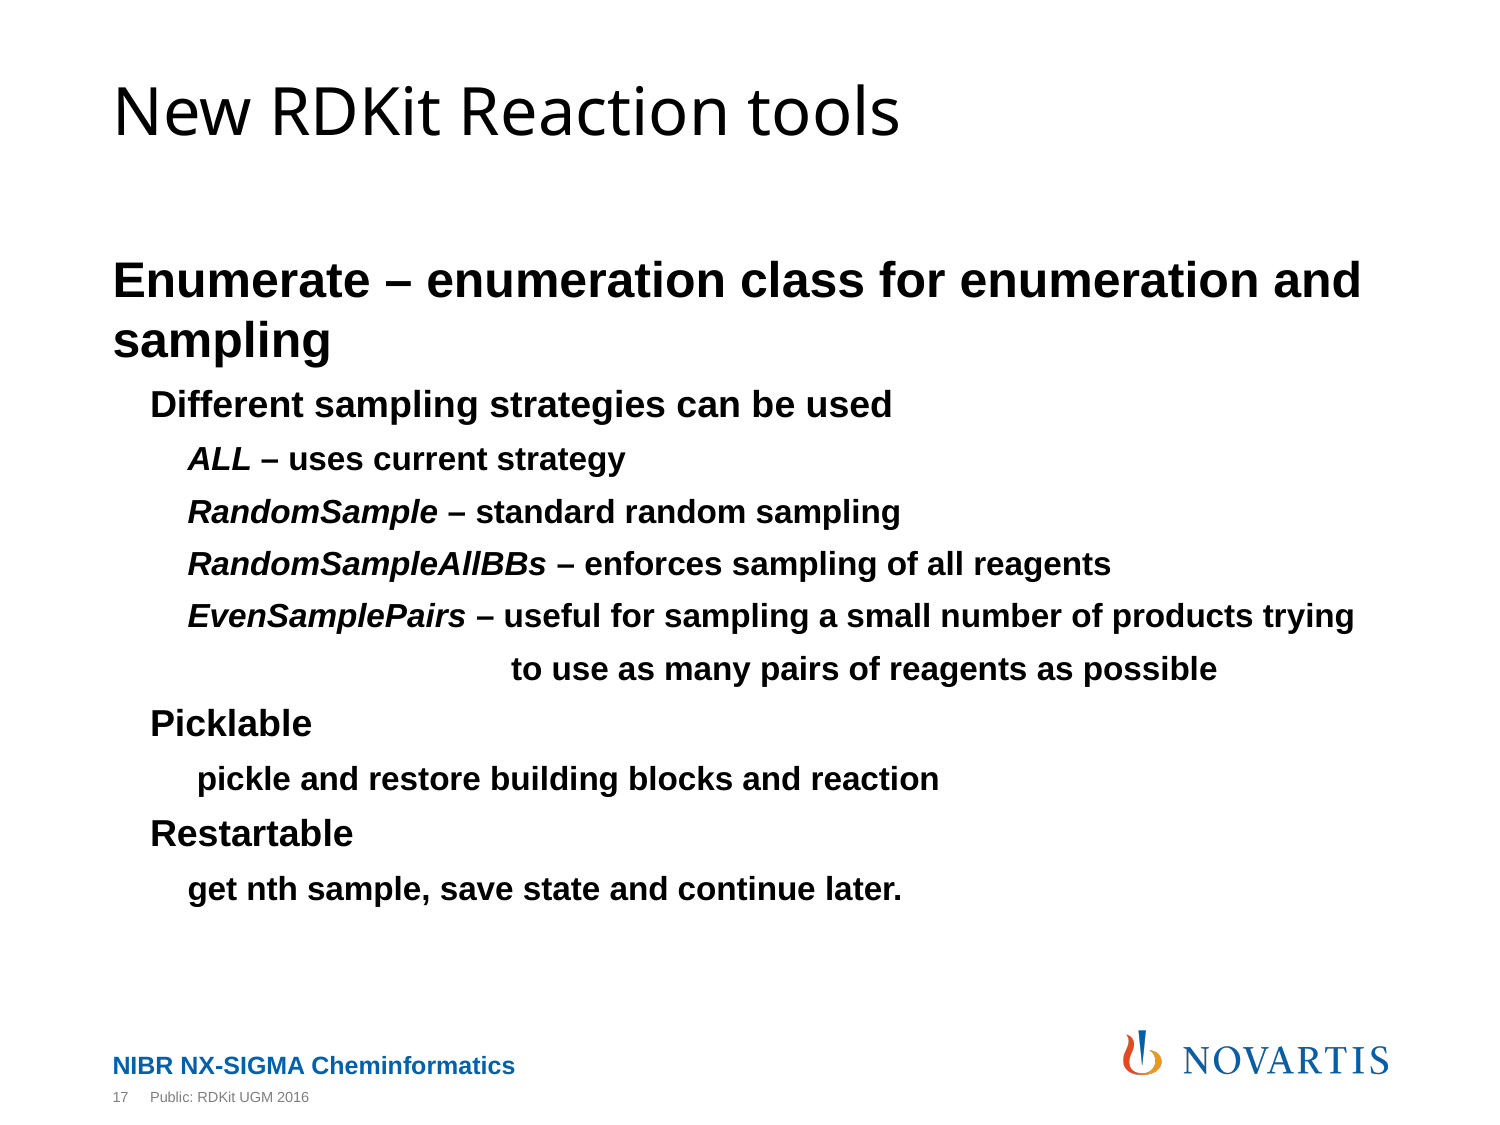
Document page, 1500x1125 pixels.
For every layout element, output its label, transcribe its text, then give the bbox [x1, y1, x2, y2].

list Enumerate – enumeration class for enumeration and sampling Different sampling strategies can be used ALL – uses current strategy RandomSample – standard random sampling RandomSampleAllBBs – enforces sampling of all reagents EvenSamplePairs – useful for sampling a small number of products trying to use as many pairs of reagents as possible Picklable pickle and restore building blocks and reaction Restartable get nth sample, save state and continue later. [112, 247, 1388, 990]
picture [1120, 1027, 1391, 1078]
footer Public: RDKit UGM 2016 [150, 1087, 1088, 1125]
slide_number 17 [112, 1087, 150, 1125]
title New RDKit Reaction tools [112, 75, 1388, 233]
